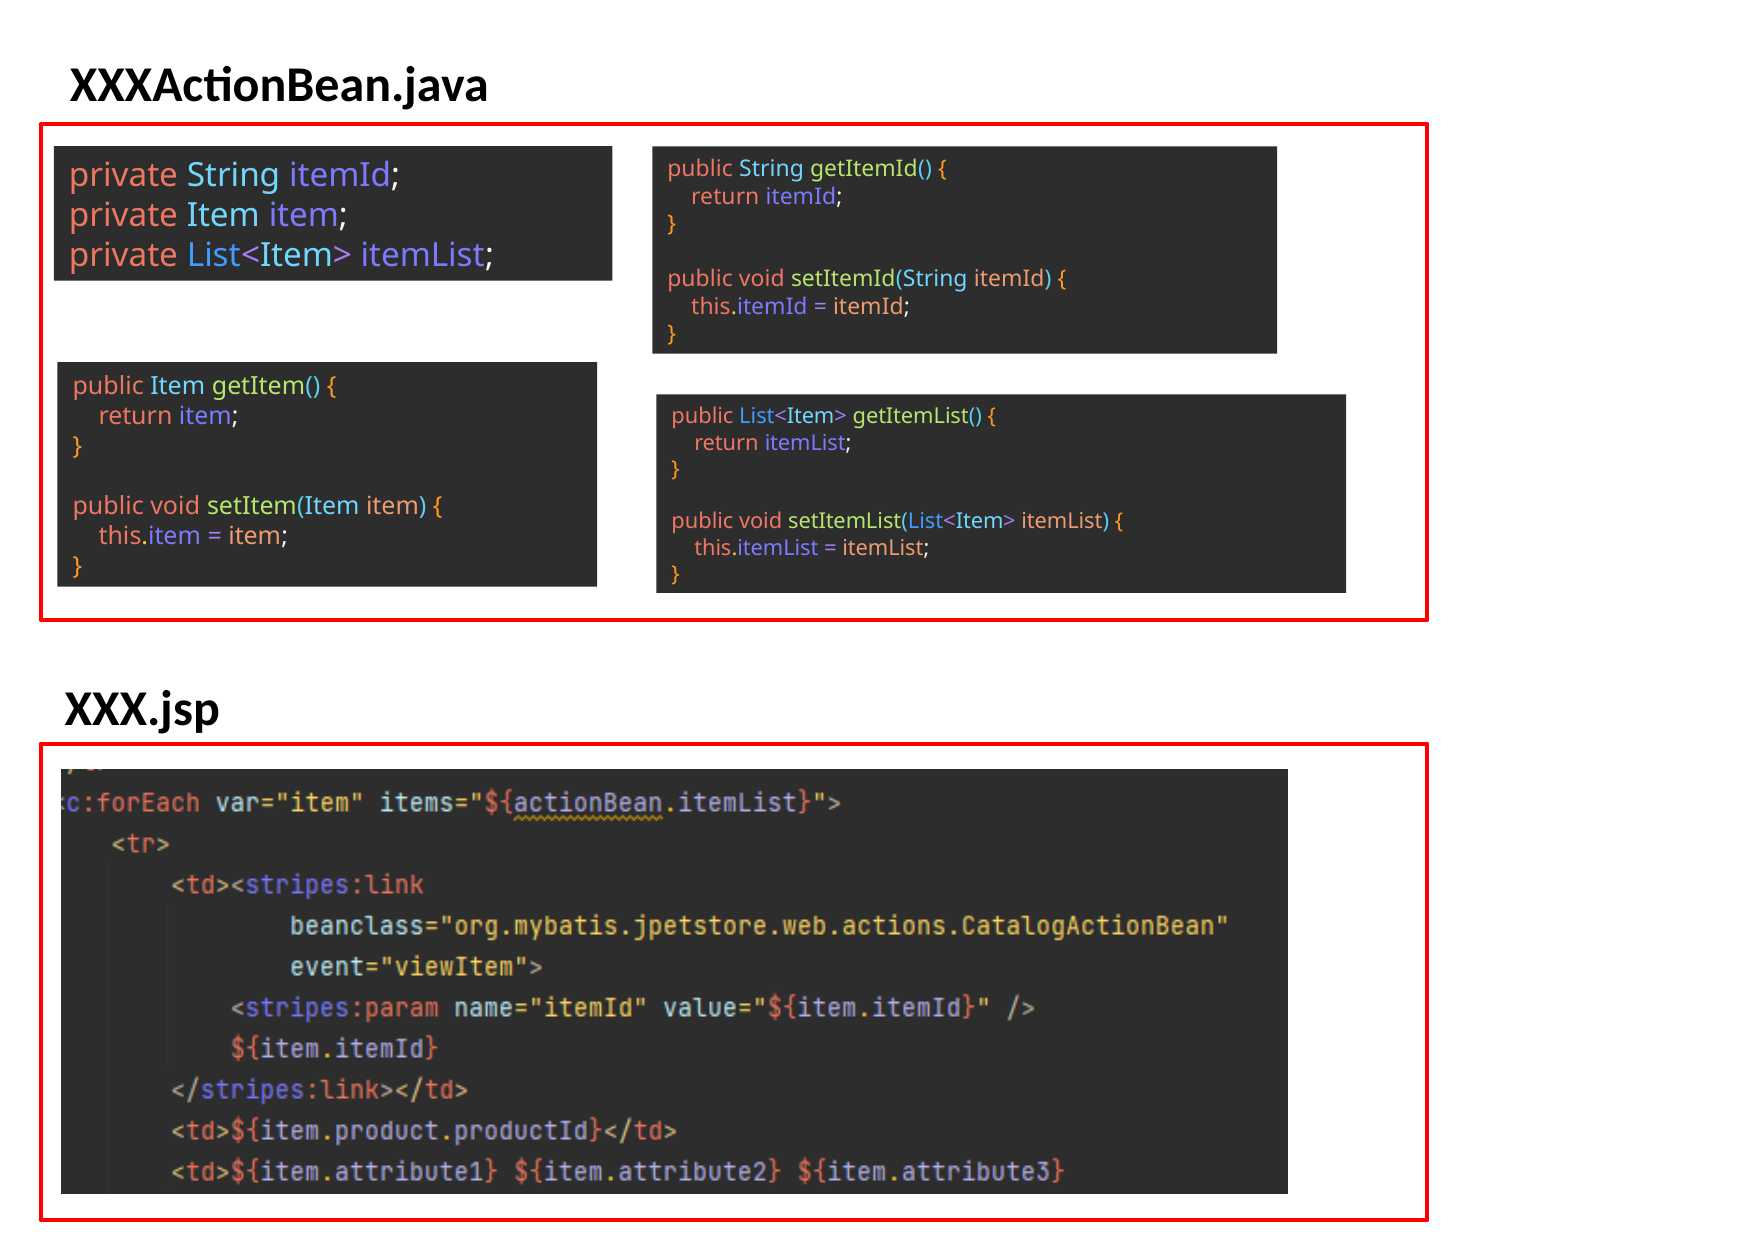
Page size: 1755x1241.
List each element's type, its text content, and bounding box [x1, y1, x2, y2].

text_box [39, 742, 1429, 1222]
picture [61, 768, 1289, 1195]
text_box [39, 122, 1429, 622]
text_box XXXActionBean.java [54, 43, 668, 119]
text_box XXX.jsp [49, 668, 663, 742]
